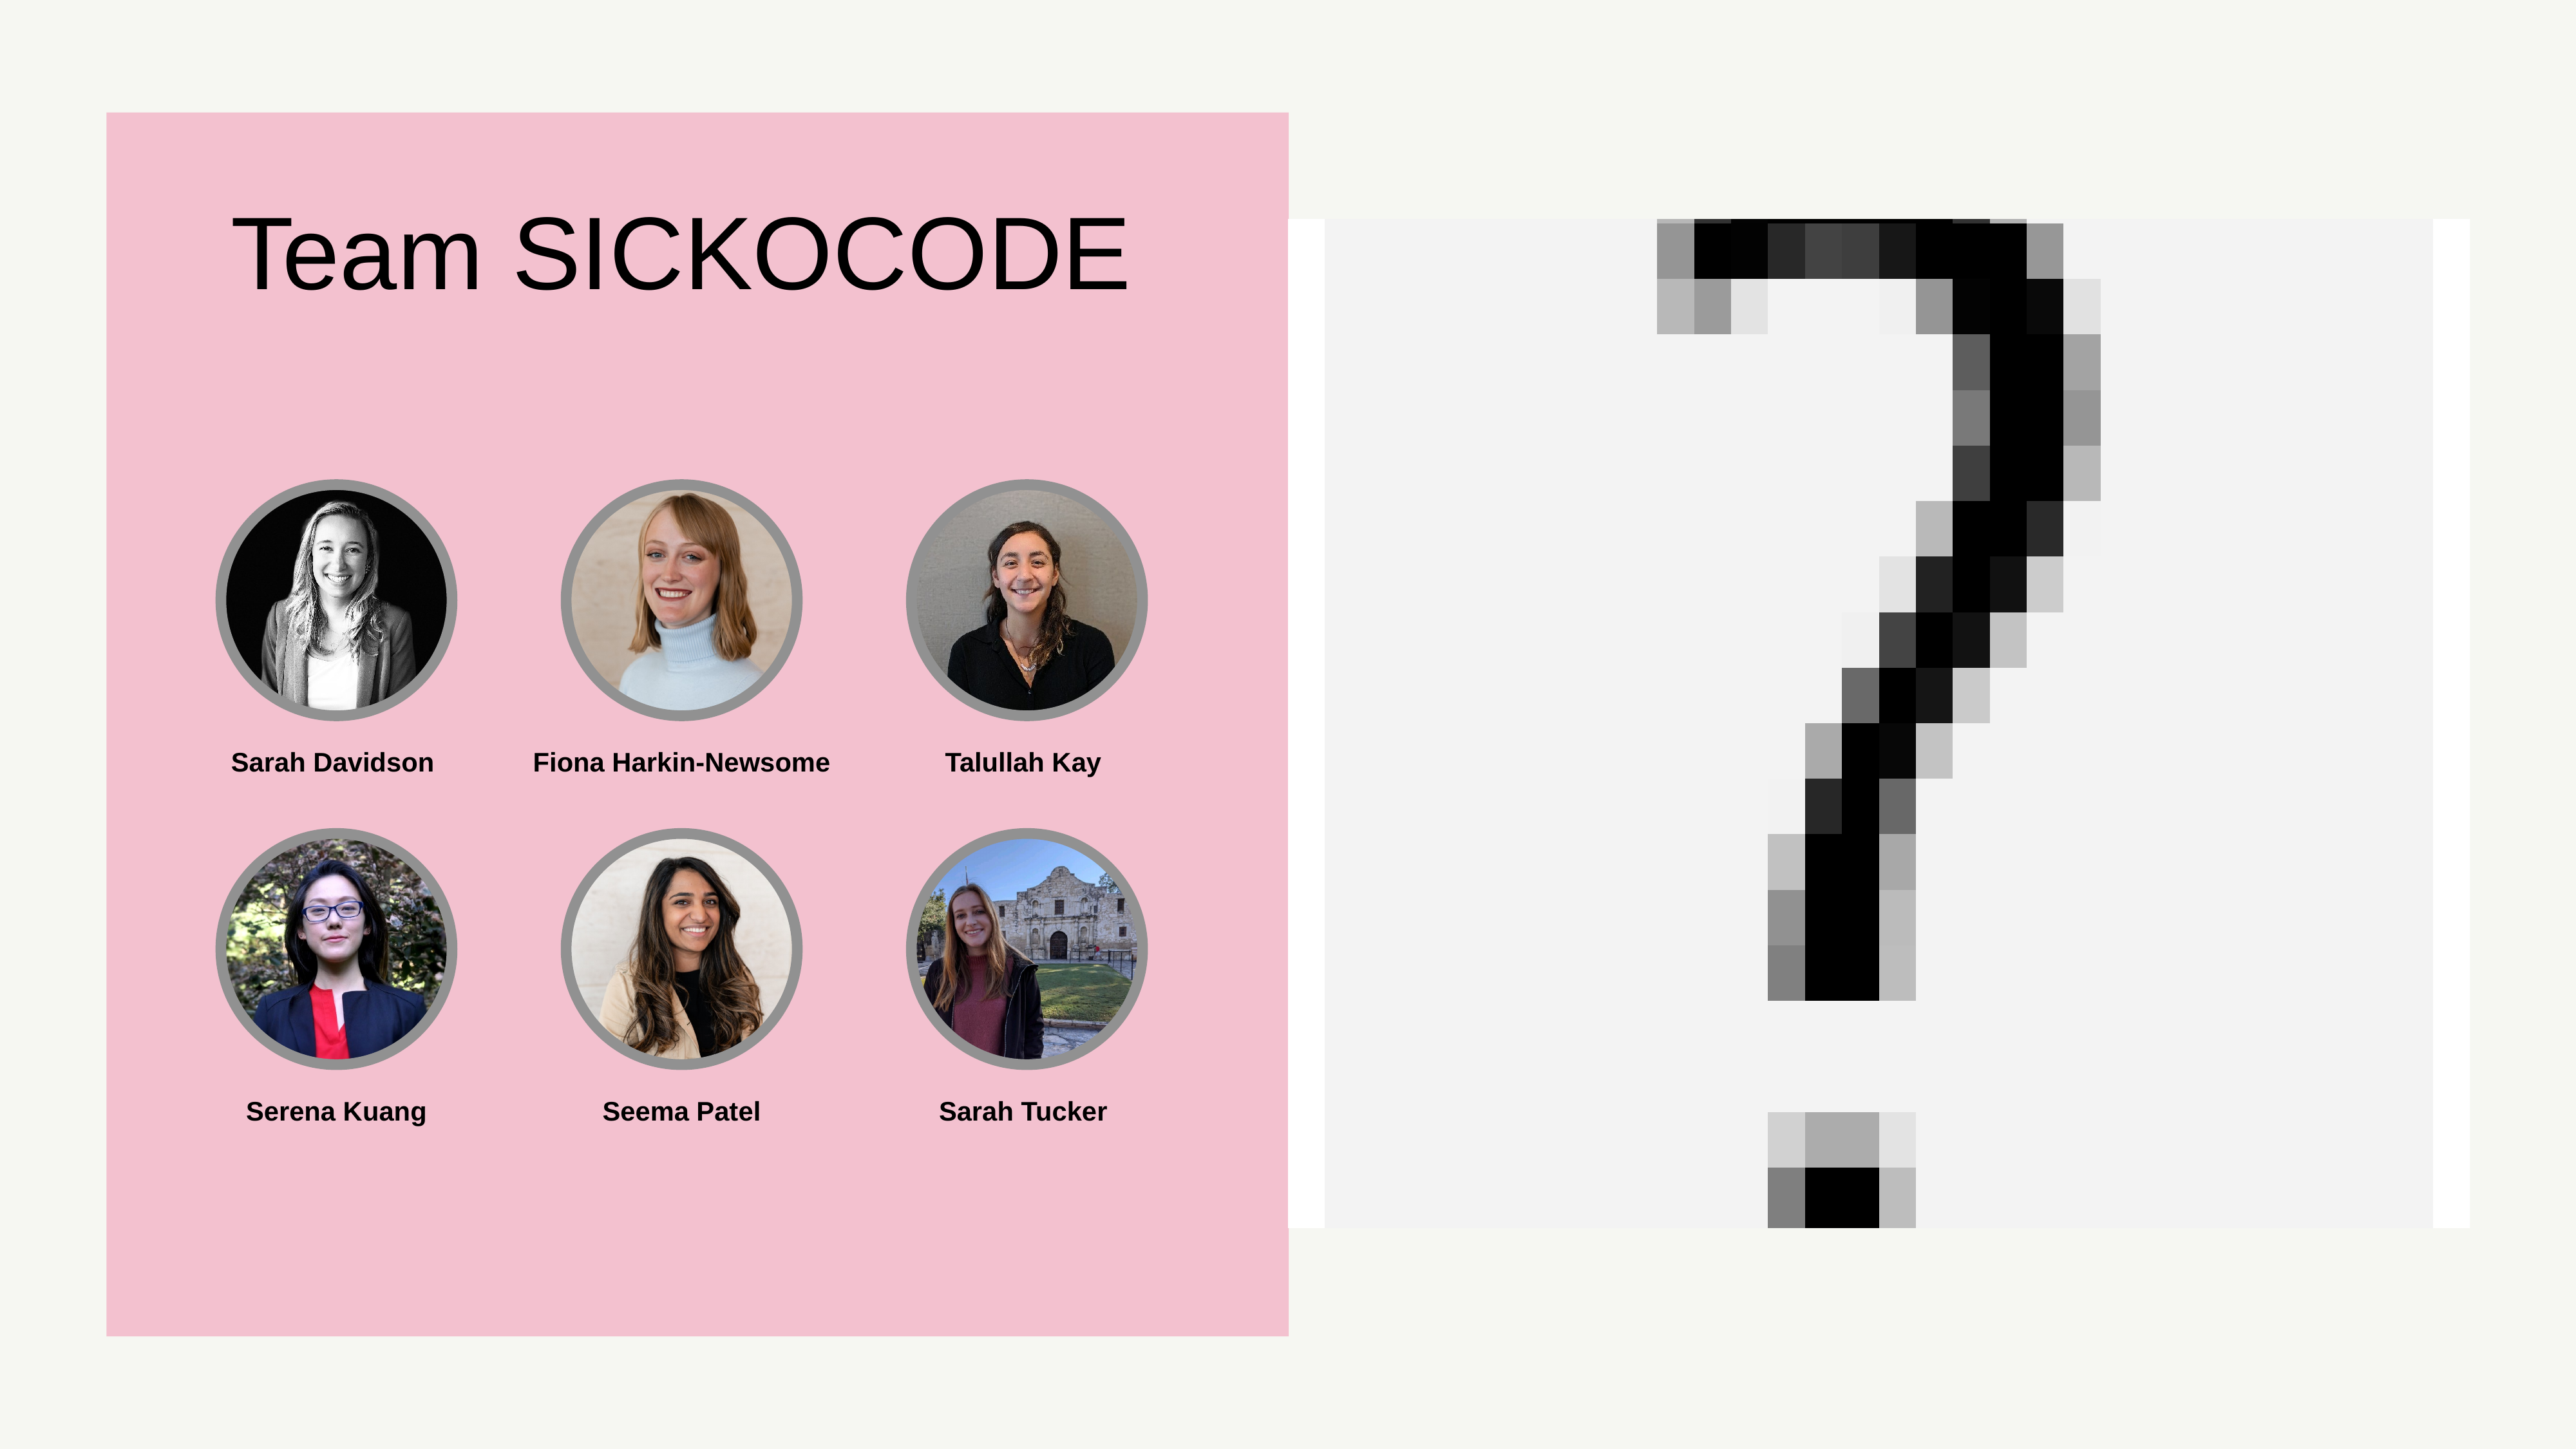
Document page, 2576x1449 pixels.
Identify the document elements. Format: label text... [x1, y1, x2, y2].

text_box Sarah Davidson [164, 744, 509, 810]
picture [220, 484, 453, 716]
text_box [855, 833, 1200, 1159]
title Team SICKOCODE [174, 41, 1189, 486]
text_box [509, 833, 855, 1159]
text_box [855, 484, 1200, 810]
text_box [509, 484, 855, 810]
picture [1287, 219, 2470, 1229]
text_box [164, 833, 509, 1159]
